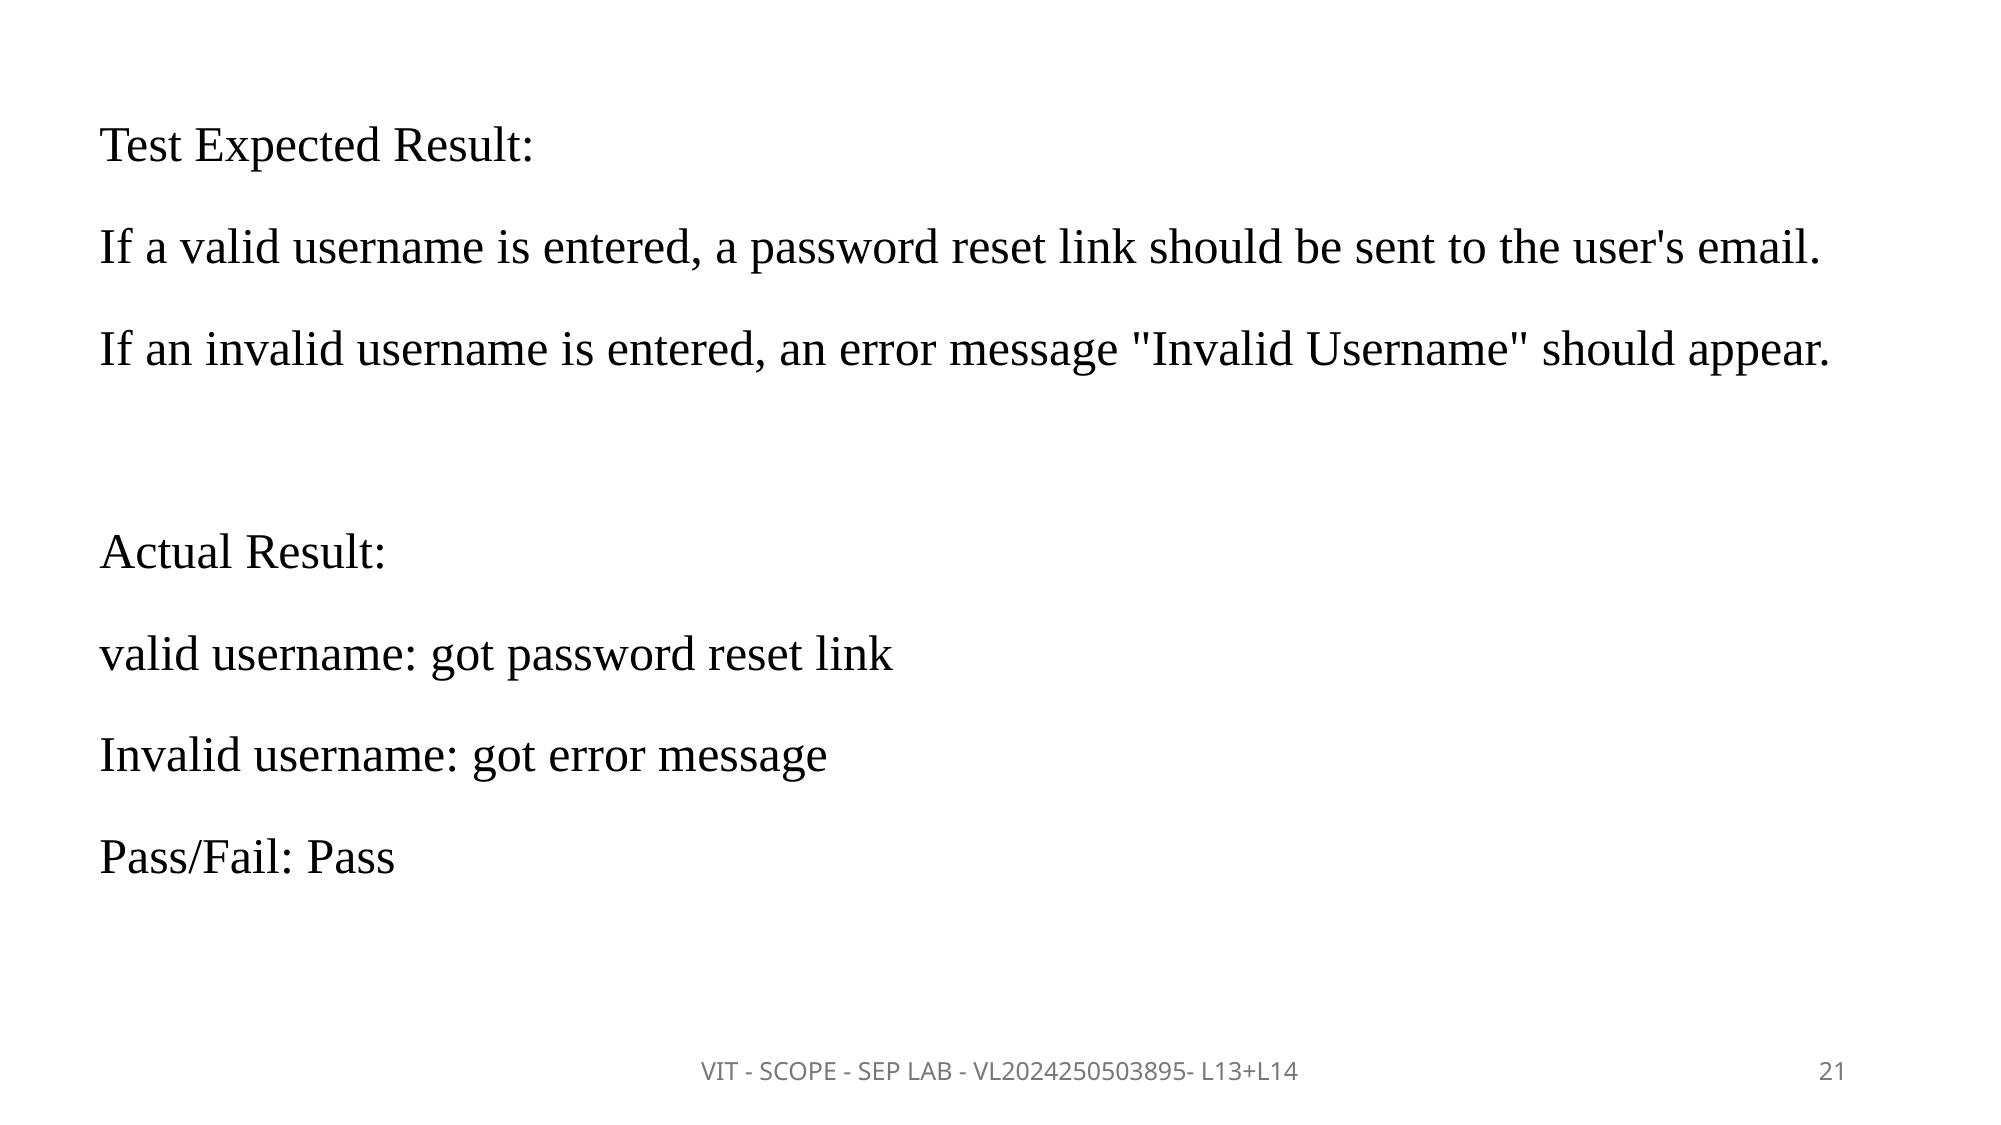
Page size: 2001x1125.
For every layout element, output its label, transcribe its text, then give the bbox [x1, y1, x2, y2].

footer VIT - SCOPE - SEP LAB - VL2024250503895- L13+L14 [662, 1042, 1338, 1103]
slide_number 21 [1412, 1042, 1863, 1103]
list Test Expected Result: If a valid username is entered, a password reset link should be sent to the user's email. If an invalid username is entered, an error message "Invalid Username" should appear. Actual Result: valid username: got password reset link Invalid username: got error message Pass/Fail: Pass [84, 99, 1863, 1014]
